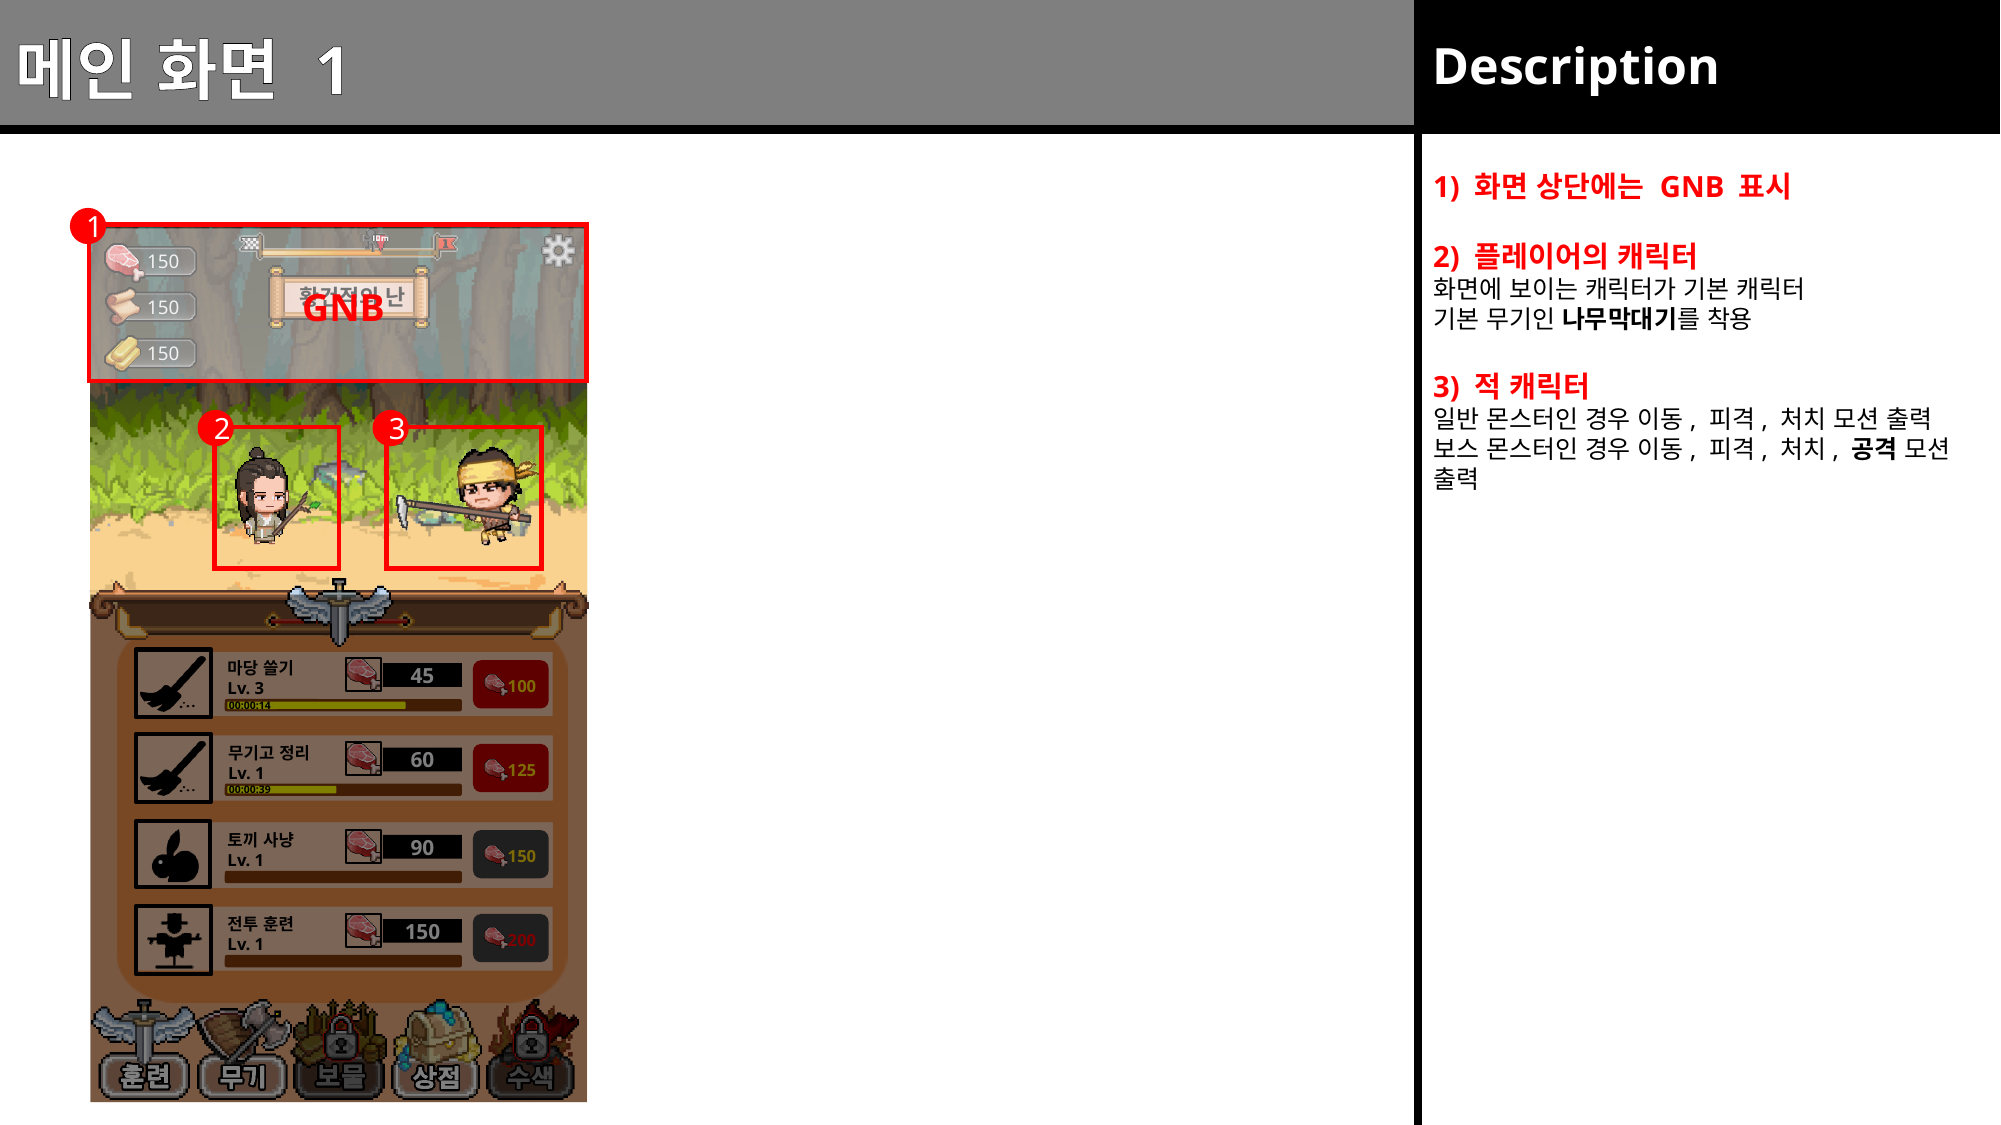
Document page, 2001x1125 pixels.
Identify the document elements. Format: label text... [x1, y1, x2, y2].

text_box [89, 647, 588, 1103]
text_box 1 [68, 206, 107, 246]
text_box Description [1418, 0, 2000, 125]
text_box 1) 화면 상단에는 GNB 표시 2) 플레이어의 캐릭터 화면에 보이는 캐릭터가 기본 캐릭터 기본 무기인 나무막대기를 착용 3) 적 캐릭터 일반 몬스터인 경우 이동, 피격, 처치 모션 출력 보스 몬스터인 경우 이동, 피격, 처치, 공격 모션 출력 [1418, 161, 2000, 501]
text_box 메인 화면 1 [0, 20, 820, 115]
picture [89, 224, 589, 1100]
text_box [0, 0, 1414, 125]
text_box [266, 273, 431, 329]
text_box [104, 242, 197, 372]
